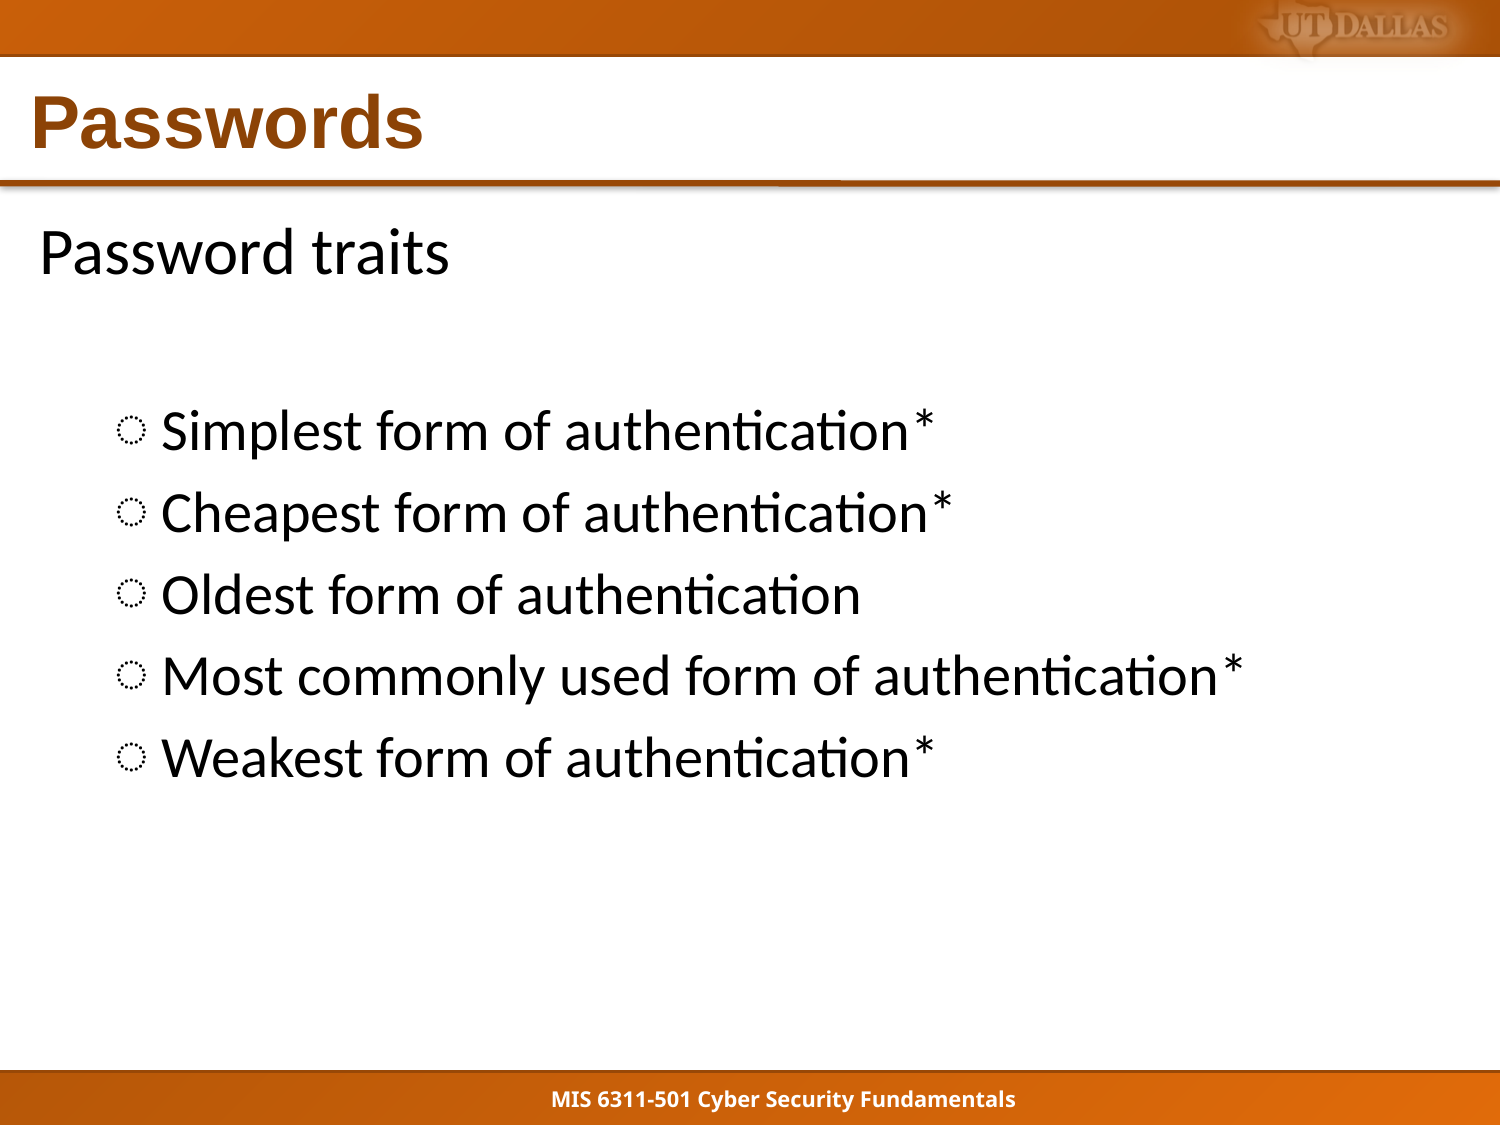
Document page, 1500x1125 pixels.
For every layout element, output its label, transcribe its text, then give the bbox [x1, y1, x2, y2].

title Passwords [0, 62, 1500, 176]
list Password traits Simplest form of authentication* Cheapest form of authentication* Oldest form of authentication Most commonly used form of authentication* Weakest form of authentication* [24, 199, 1500, 1077]
picture [1218, 0, 1500, 62]
